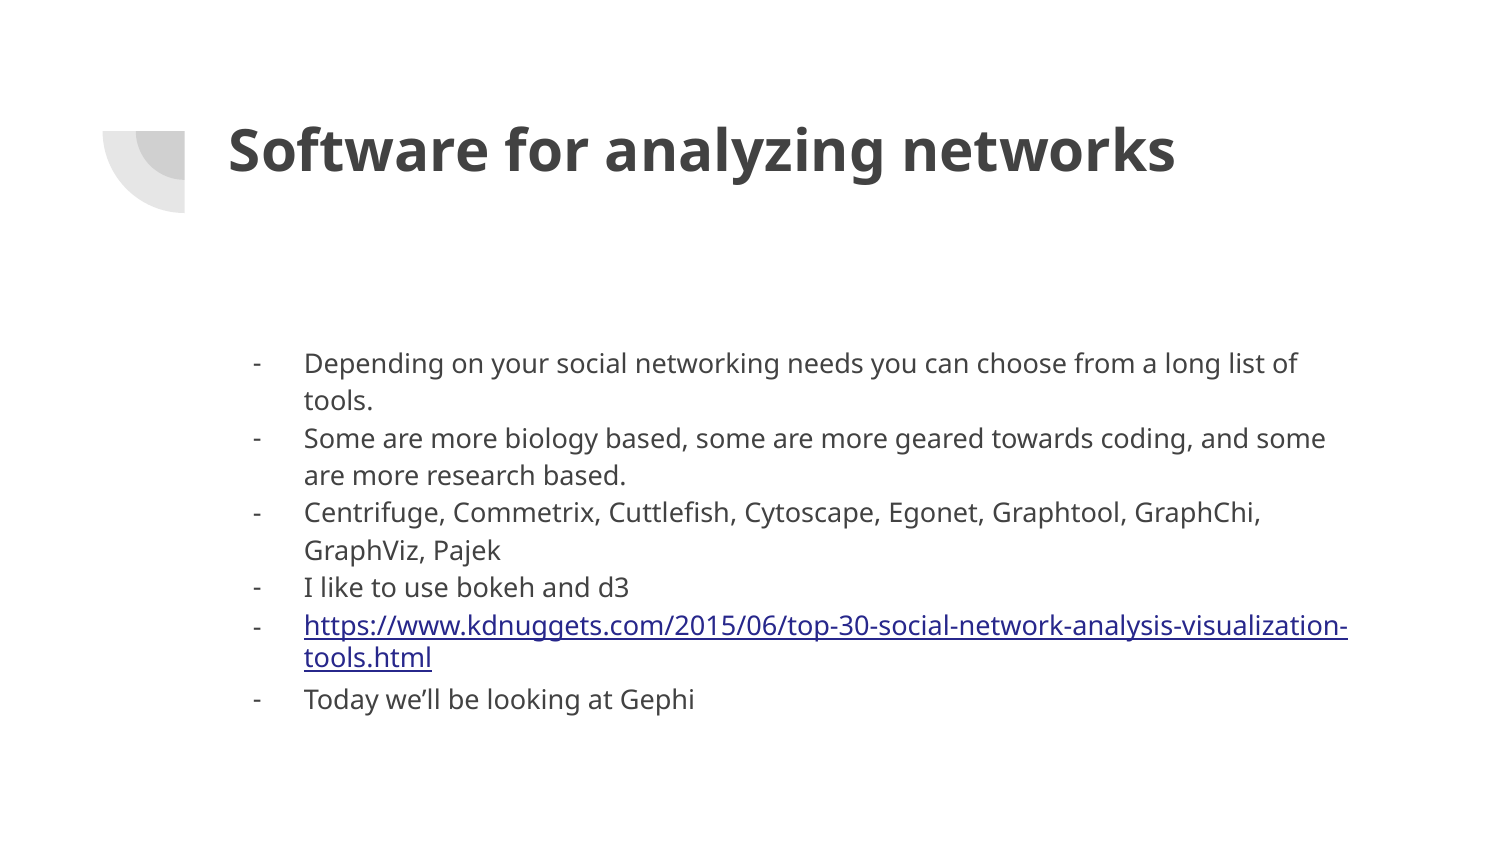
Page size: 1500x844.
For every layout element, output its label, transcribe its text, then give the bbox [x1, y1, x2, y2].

list Depending on your social networking needs you can choose from a long list of tools. Some are more biology based, some are more geared towards coding, and some are more research based. Centrifuge, Commetrix, Cuttlefish, Cytoscape, Egonet, Graphtool, GraphChi, GraphViz, Pajek I like to use bokeh and d3 https://www.kdnuggets.com/2015/06/top-30-social-network-analysis-visualization-tools.html Today we’ll be looking at Gephi [213, 326, 1368, 744]
title Software for analyzing networks [213, 98, 1368, 263]
